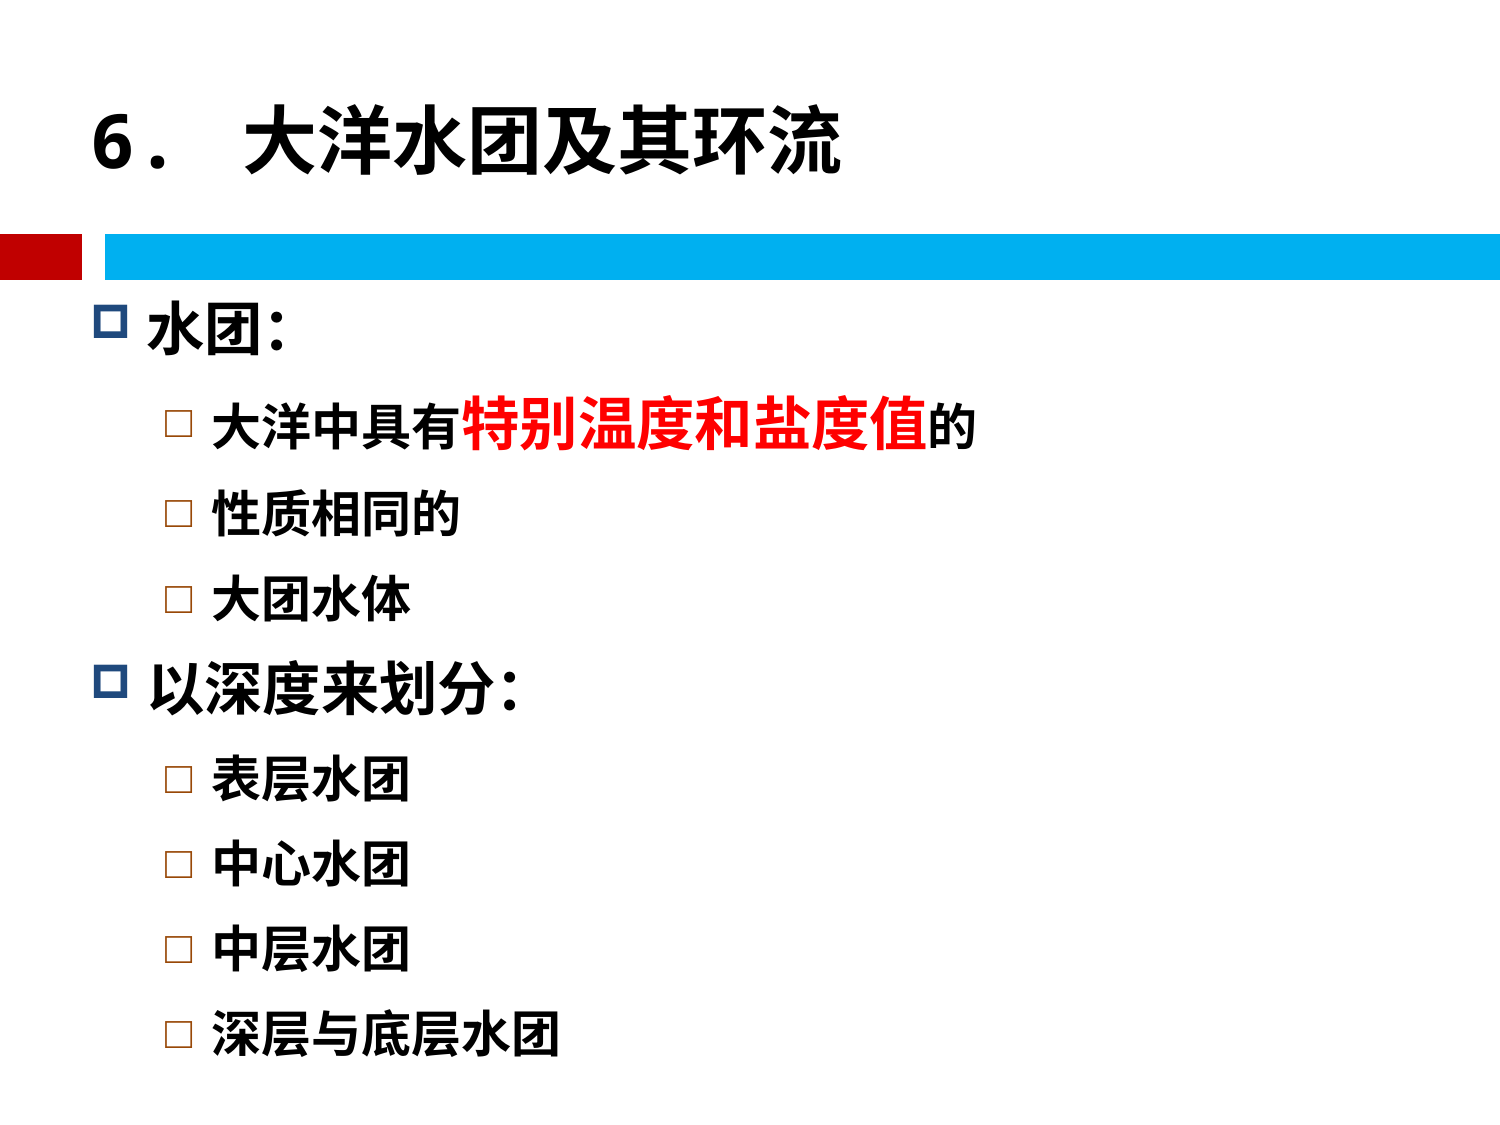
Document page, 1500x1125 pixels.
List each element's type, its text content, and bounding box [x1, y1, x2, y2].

title 6. 大洋水团及其环流 [74, 44, 1426, 233]
list 水团： 大洋中具有特别温度和盐度值的 性质相同的 大团水体 以深度来划分： 表层水团 中心水团 中层水团 深层与底层水团 [74, 284, 1426, 1028]
